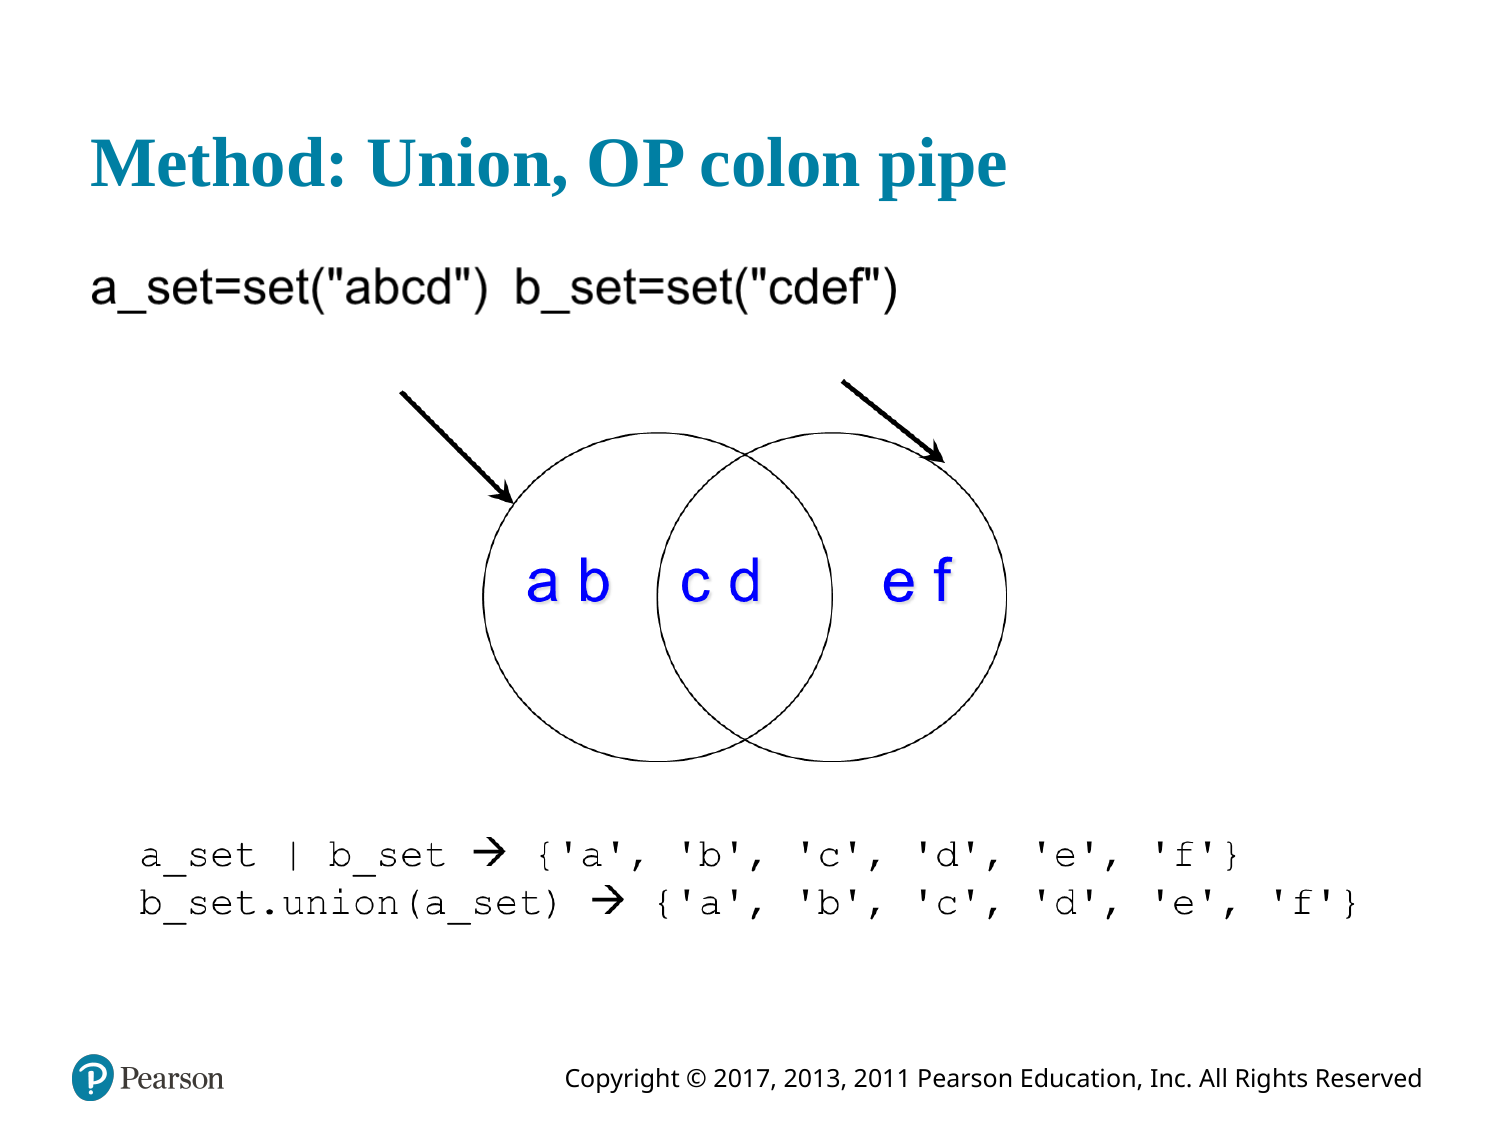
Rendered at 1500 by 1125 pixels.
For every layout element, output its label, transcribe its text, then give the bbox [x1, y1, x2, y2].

picture [114, 815, 1385, 950]
picture [72, 1054, 88, 1070]
picture [72, 1087, 83, 1101]
picture [398, 378, 1007, 762]
title Method: Union, O P colon pipe [75, 35, 1425, 216]
picture [60, 239, 928, 346]
picture [80, 1063, 106, 1088]
picture [98, 1054, 224, 1101]
